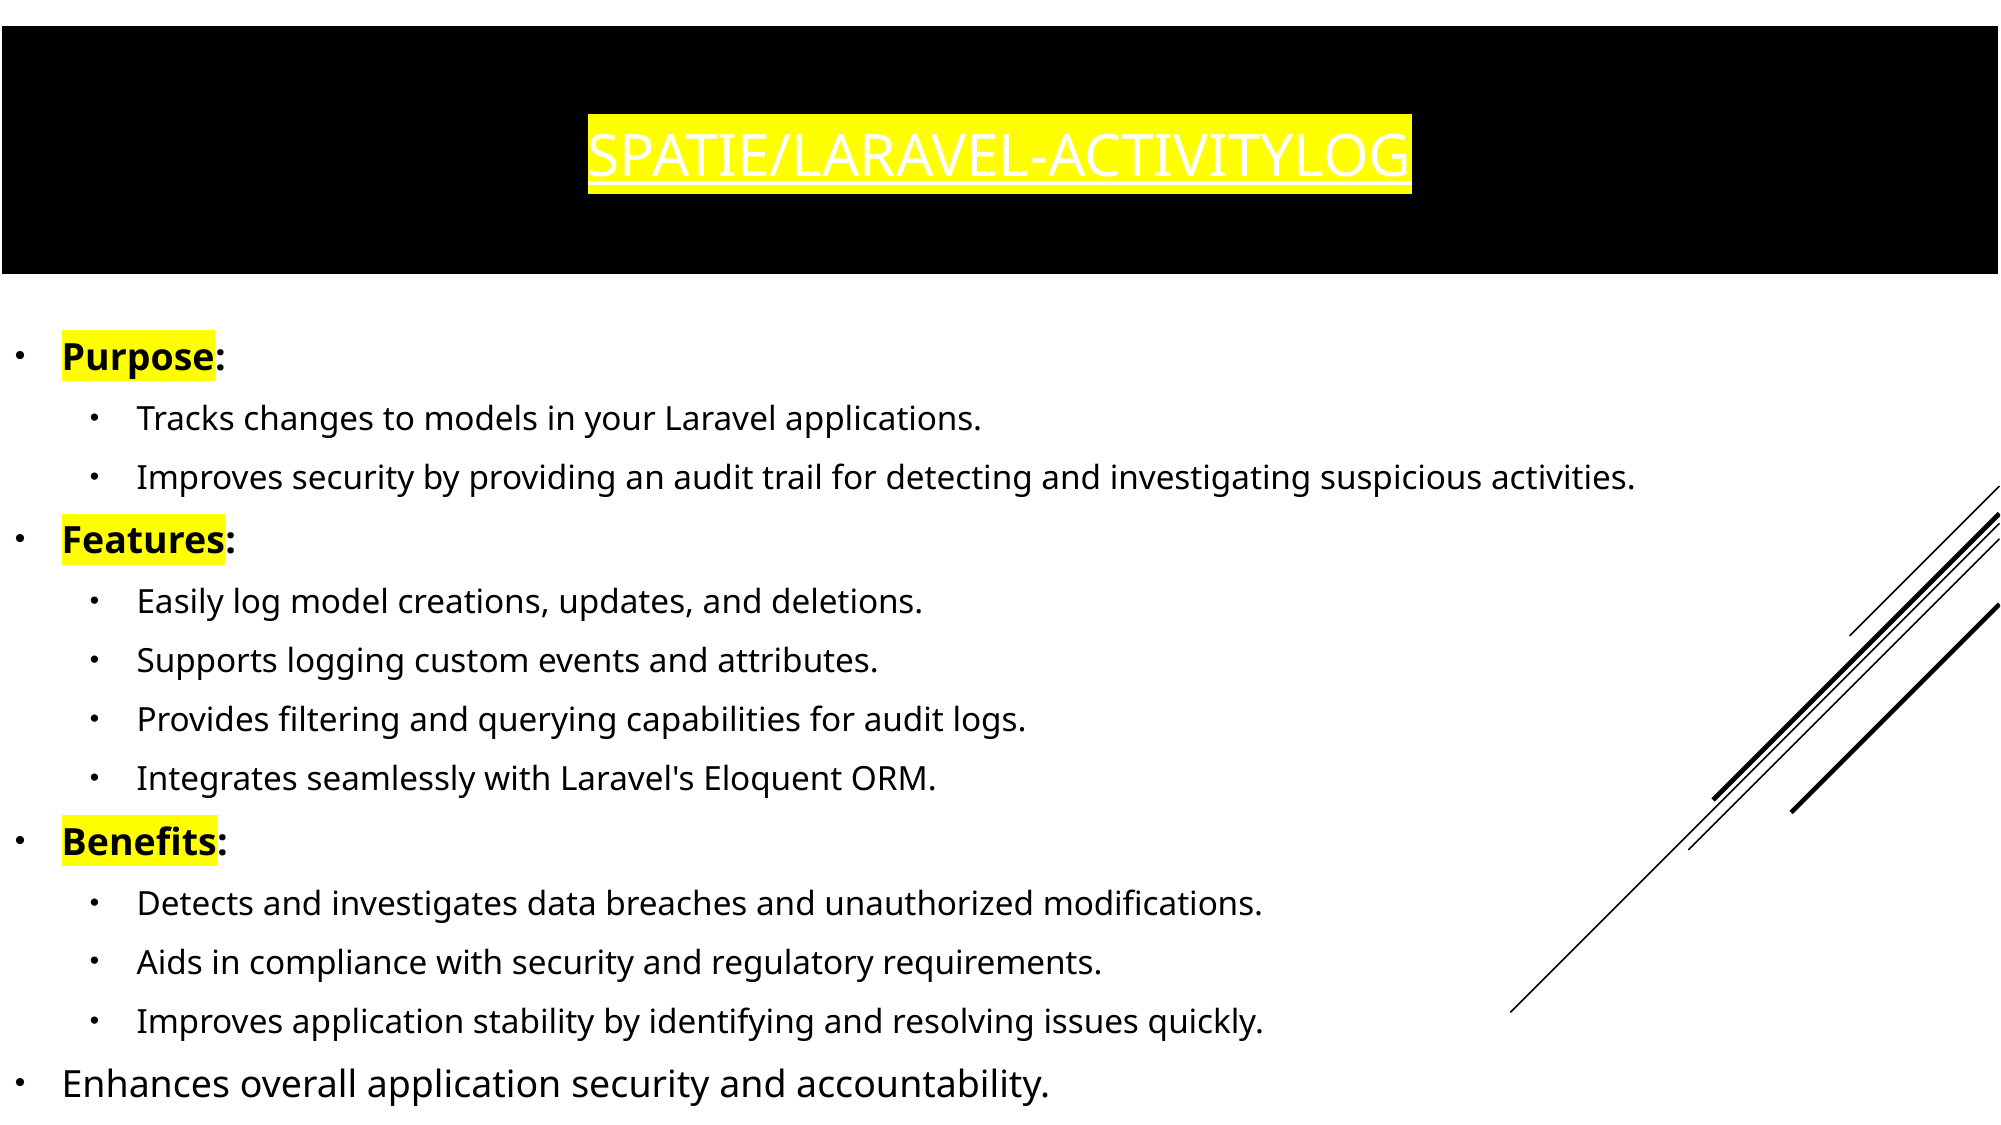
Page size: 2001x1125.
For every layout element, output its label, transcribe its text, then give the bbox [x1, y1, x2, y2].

text_box SPATIE/LARAVEL-ACTIVITYLOG [0, 23, 2000, 275]
text_box Purpose: Tracks changes to models in your Laravel applications. Improves security by providing an audit trail for detecting and investigating suspicious activities. Features: Easily log model creations, updates, and deletions. Supports logging custom events and attributes. Provides filtering and querying capabilities for audit logs. Integrates seamlessly with Laravel's Eloquent ORM. Benefits: Detects and investigates data breaches and unauthorized modifications. Aids in compliance with security and regulatory requirements. Improves application stability by identifying and resolving issues quickly. Enhances overall application security and accountability. [0, 275, 2000, 1125]
